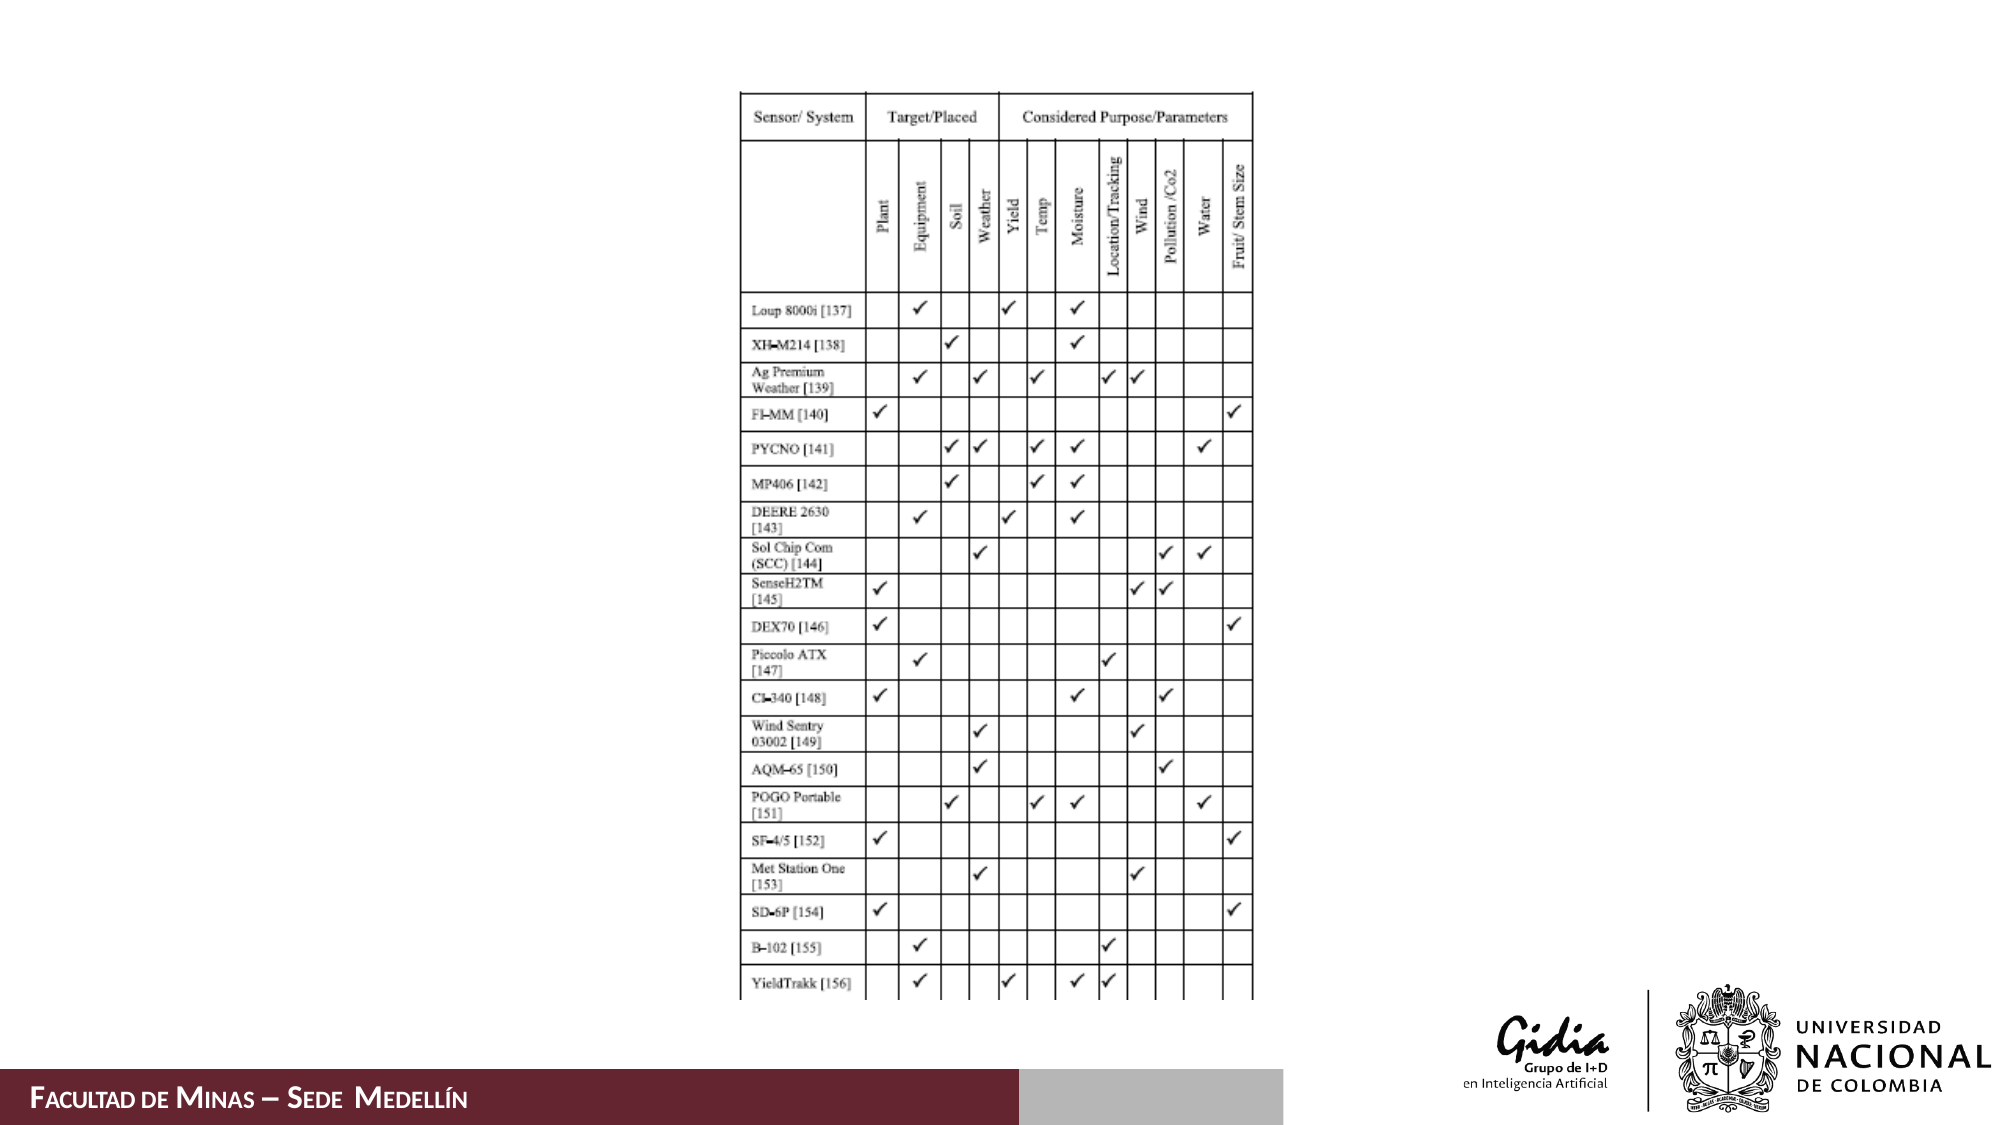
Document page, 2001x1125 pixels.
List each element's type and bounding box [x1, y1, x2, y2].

picture [737, 87, 1260, 1001]
picture [1463, 983, 1992, 1113]
